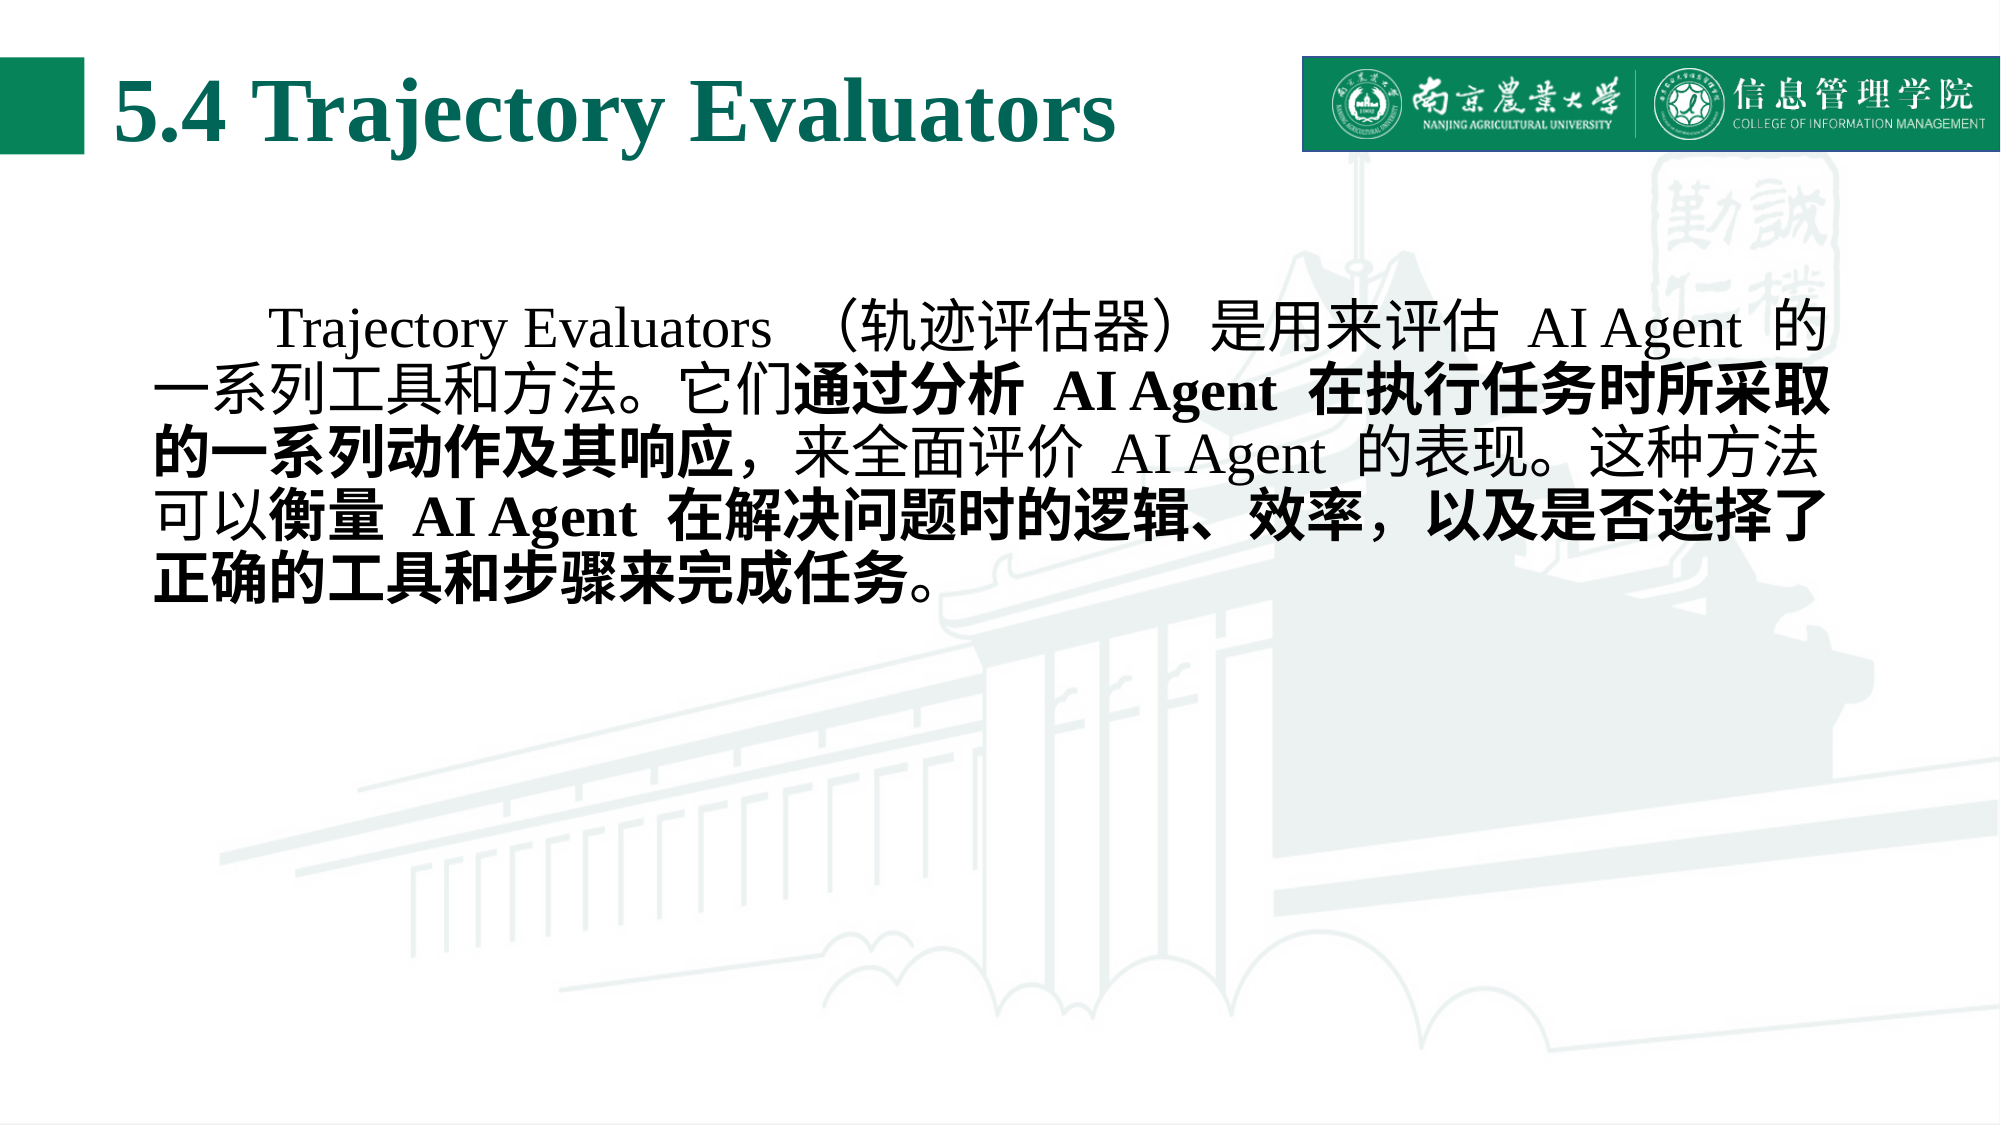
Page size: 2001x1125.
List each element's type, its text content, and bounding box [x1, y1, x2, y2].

list Trajectory Evaluators （轨迹评估器）是用来评估 AI Agent 的一系列工具和方法。它们通过分析 AI Agent 在执行任务时所采取的一系列动作及其响应，来全面评价 AI Agent 的表现。这种方法可以衡量 AI Agent 在解决问题时的逻辑、效率，以及是否选择了正确的工具和步骤来完成任务。 [137, 289, 1863, 1054]
text_box 5.4 Trajectory Evaluators [98, 34, 1248, 190]
picture [1332, 68, 1985, 140]
